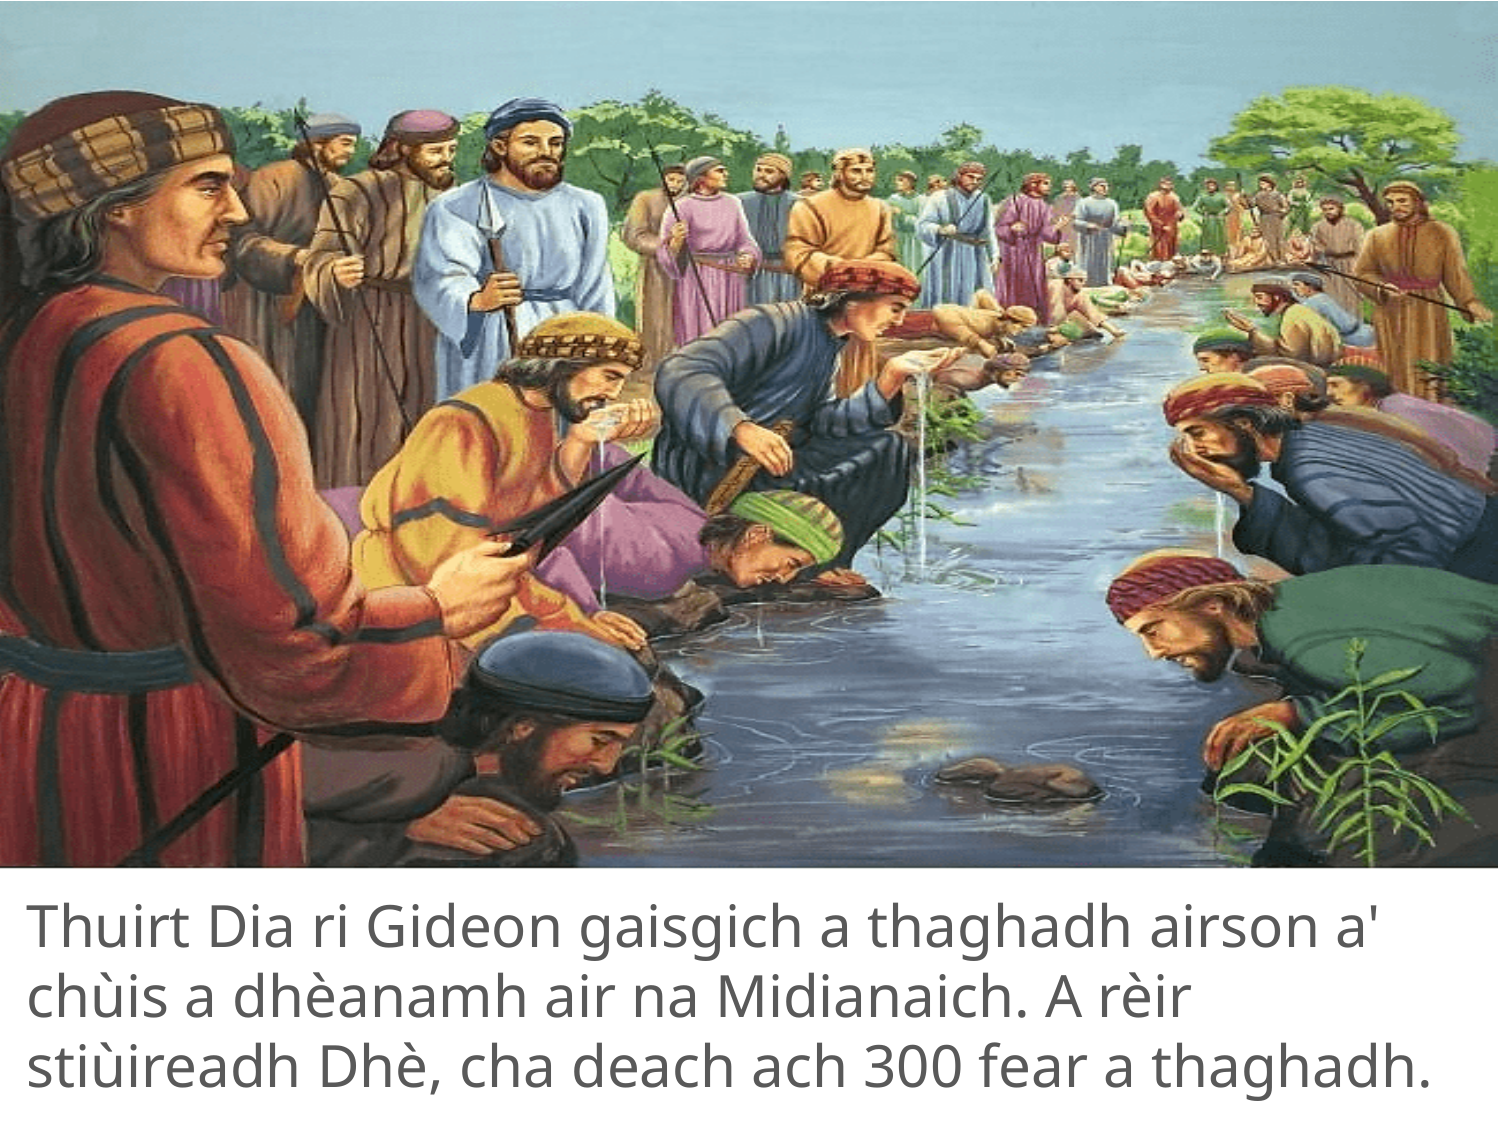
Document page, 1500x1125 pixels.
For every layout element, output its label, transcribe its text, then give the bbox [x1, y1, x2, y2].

text_box Thuirt Dia ri Gideon gaisgich a thaghadh airson a' chùis a dhèanamh air na Midianaich. A rèir stiùireadh Dhè, cha deach ach 300 fear a thaghadh. [11, 881, 1498, 1107]
picture [0, 1, 1498, 870]
